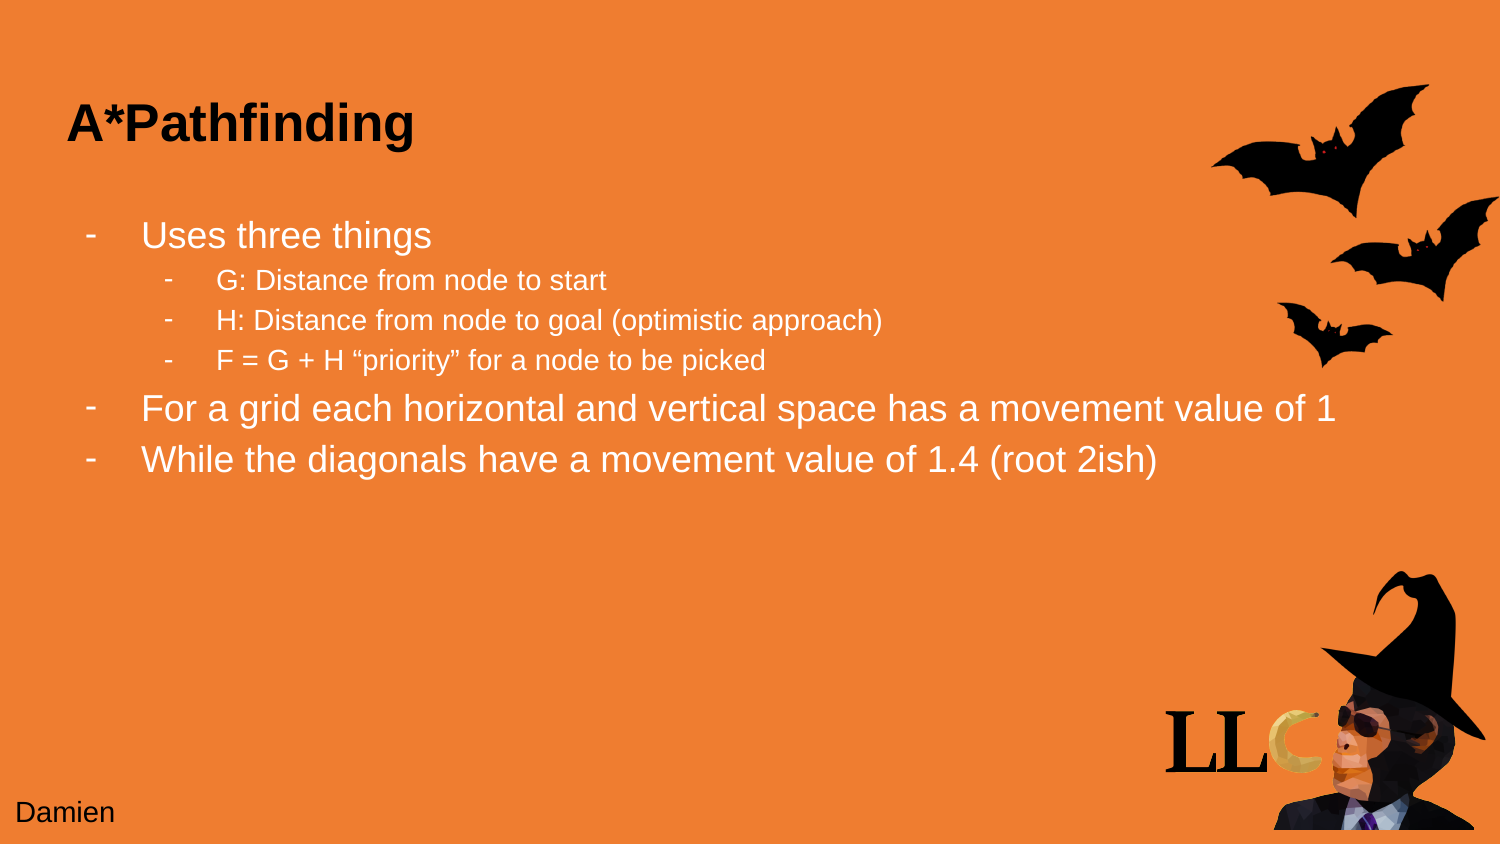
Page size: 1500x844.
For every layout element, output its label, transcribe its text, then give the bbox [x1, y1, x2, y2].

picture [1209, 81, 1500, 373]
list Uses three things G: Distance from node to start H: Distance from node to goal (optimistic approach) F = G + H “priority” for a node to be picked For a grid each horizontal and vertical space has a movement value of 1 While the diagonals have a movement value of 1.4 (root 2ish) [51, 189, 1449, 750]
title A*Pathfinding [51, 72, 1449, 167]
text_box Damien [0, 778, 673, 843]
picture [1150, 544, 1500, 830]
